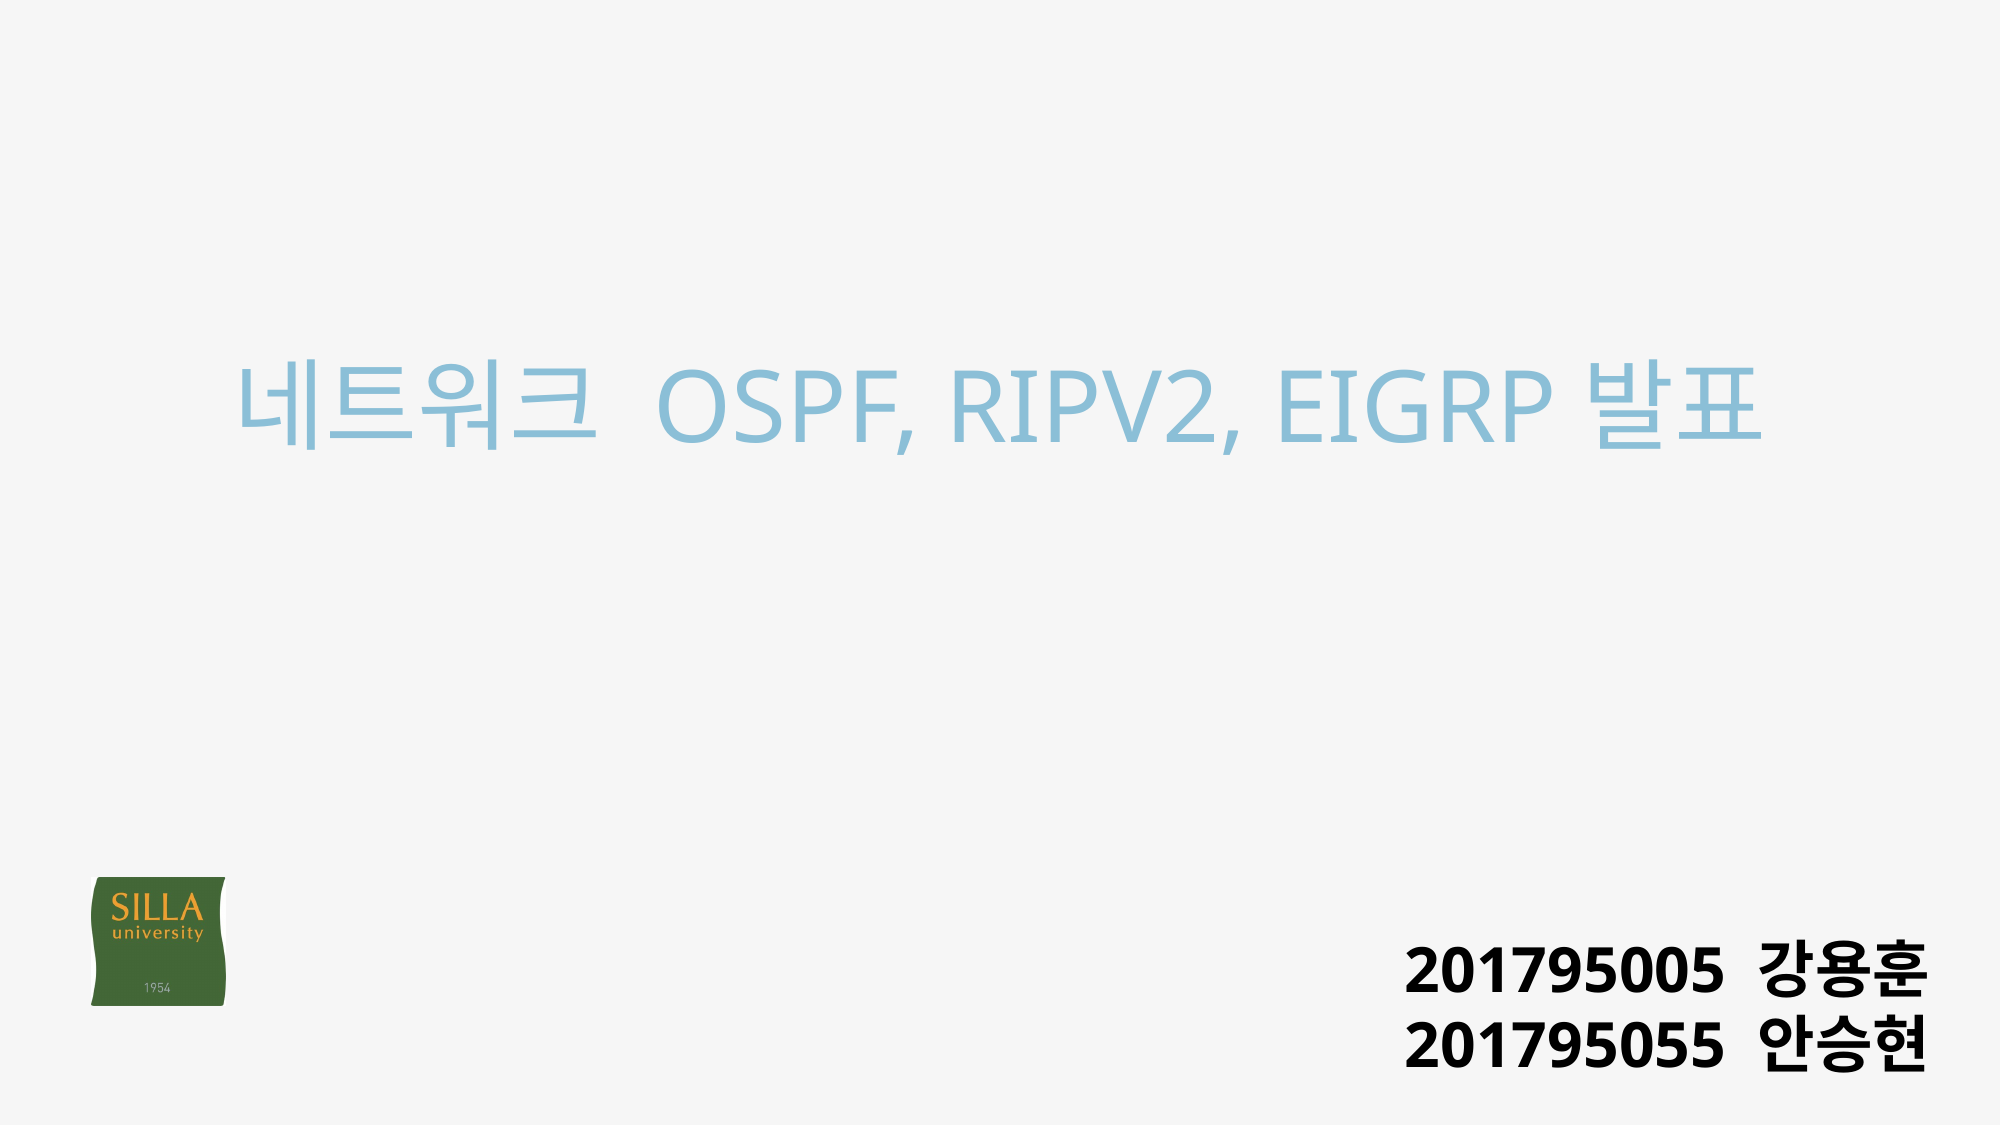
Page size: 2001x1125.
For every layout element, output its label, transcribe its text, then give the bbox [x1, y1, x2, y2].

text_box 201795005 강용훈 201795055 안승현 [1390, 922, 2000, 1087]
picture [91, 877, 226, 1006]
text_box 네트워크 OSPF, RIPV2, EIGRP발표 [180, 214, 1820, 470]
